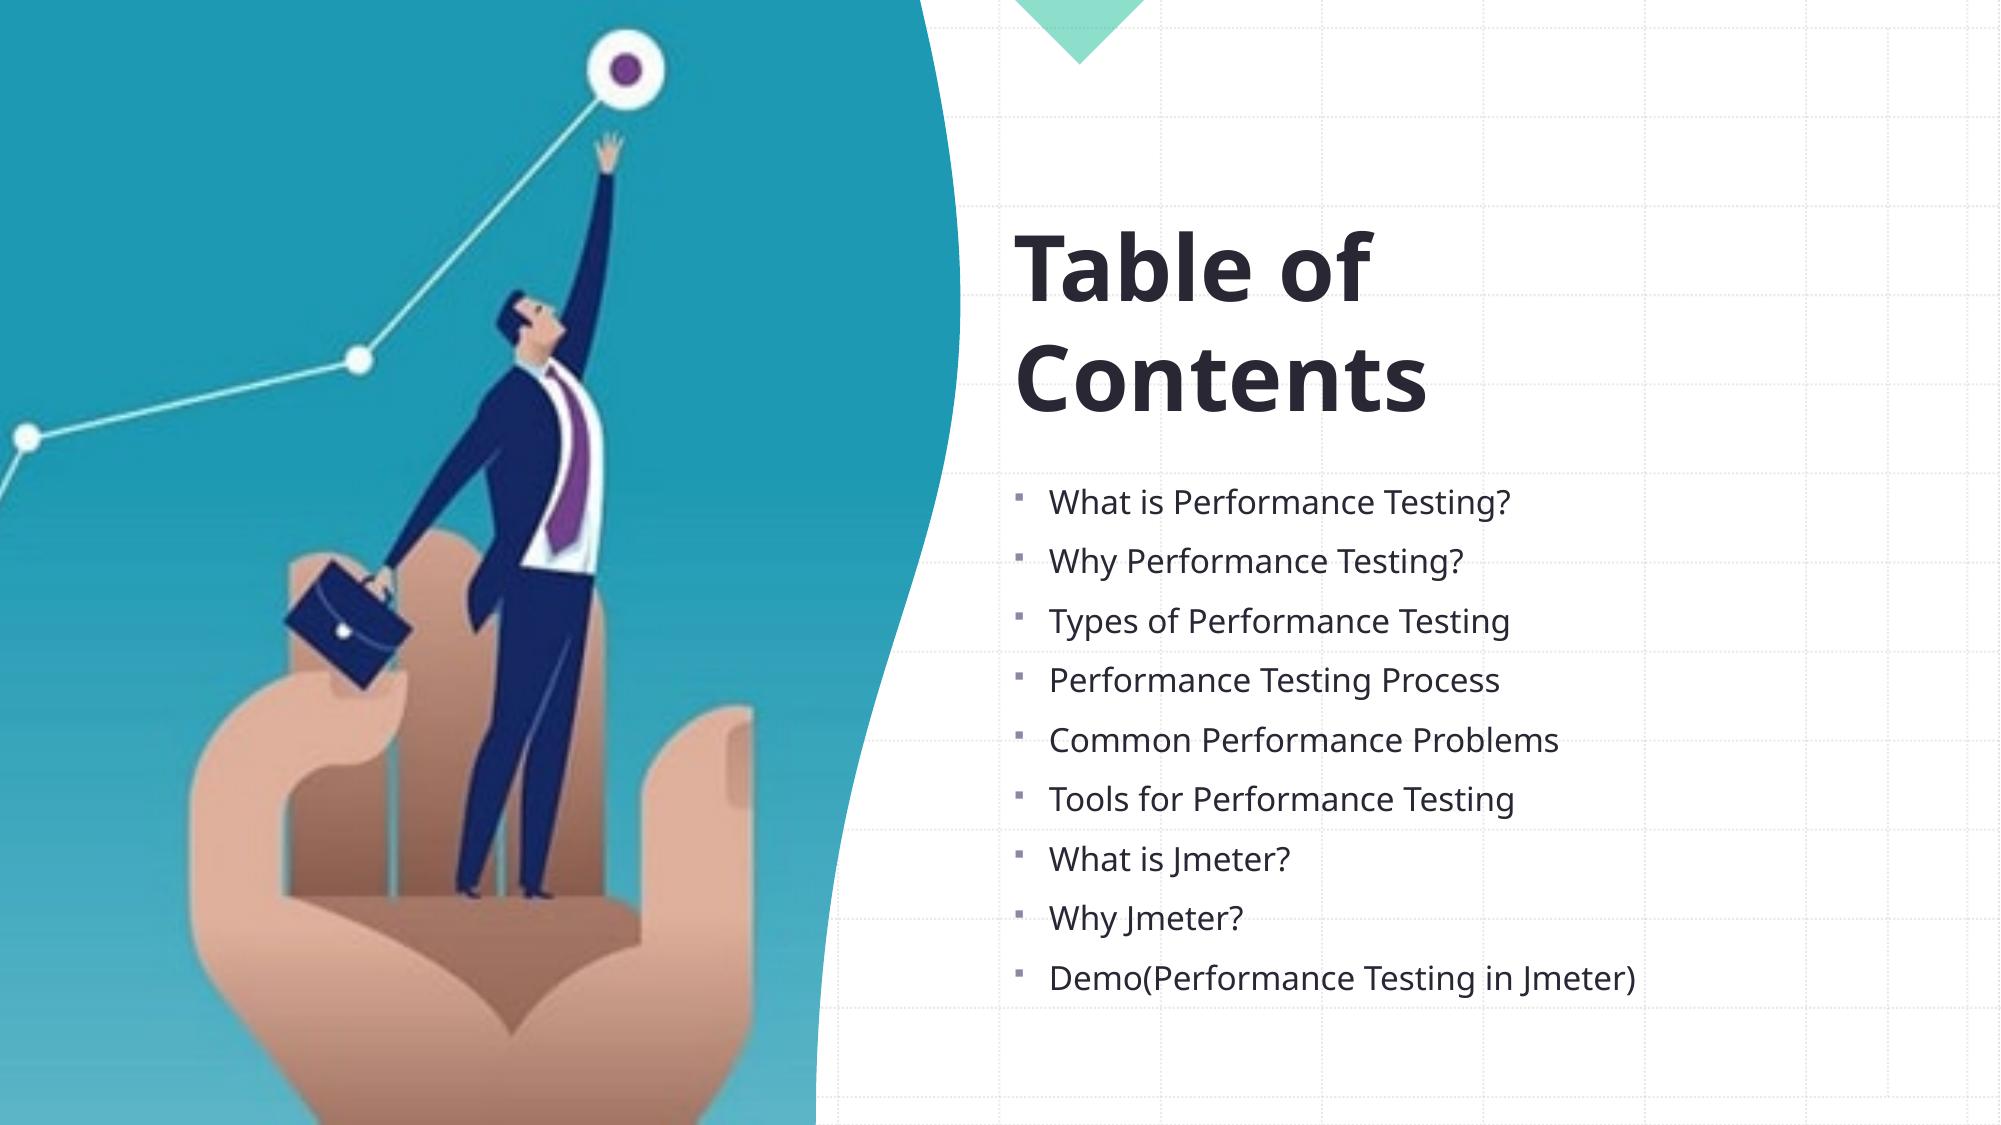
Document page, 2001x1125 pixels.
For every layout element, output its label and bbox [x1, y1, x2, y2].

picture [0, 0, 961, 1125]
text_box [961, 0, 2000, 1125]
